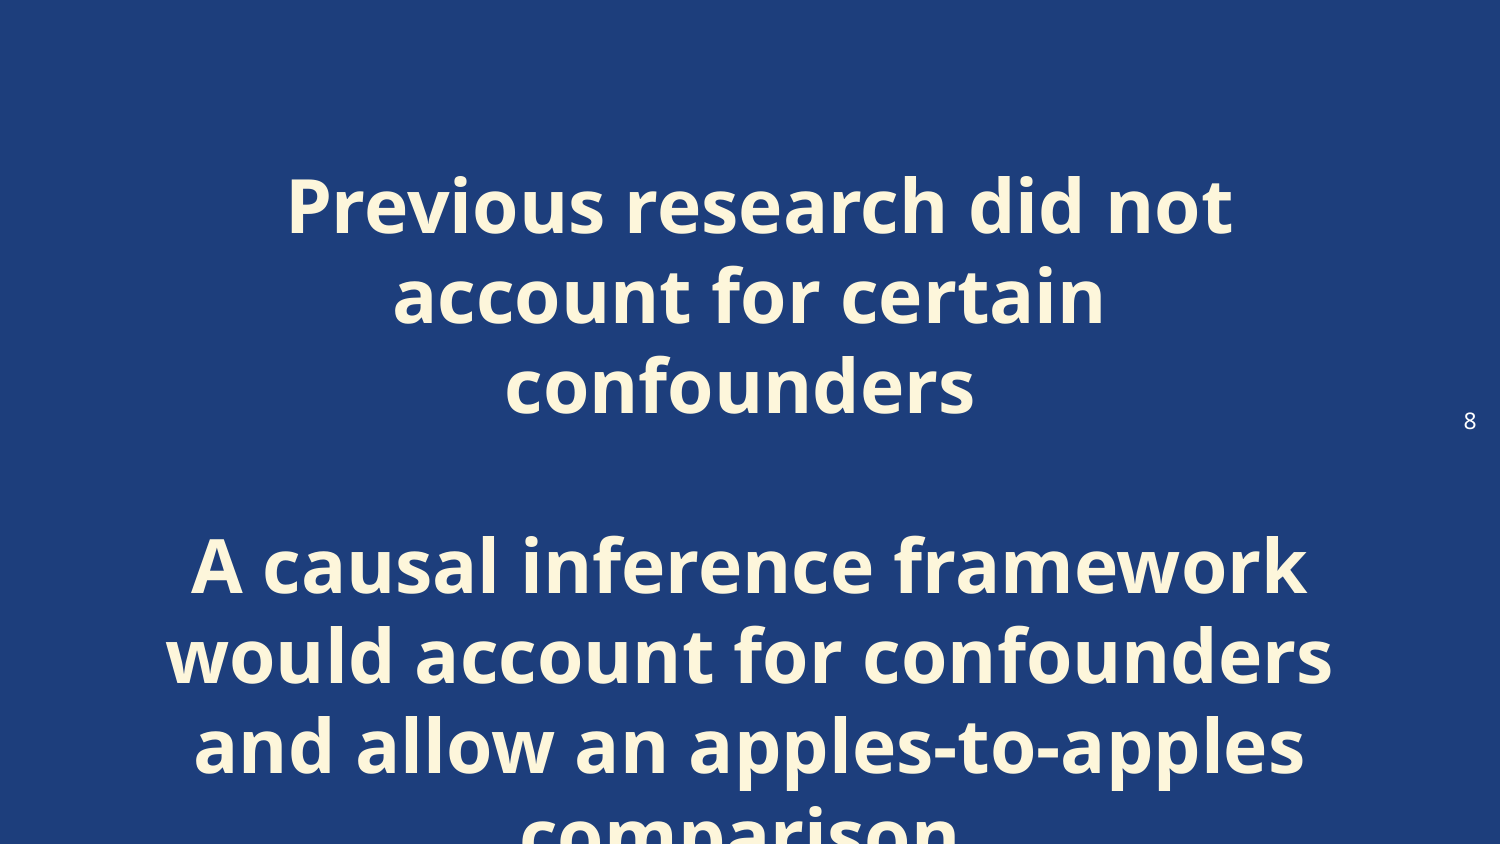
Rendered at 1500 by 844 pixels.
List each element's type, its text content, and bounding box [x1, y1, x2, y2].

slide_number 8 [1386, 0, 1477, 844]
text_box Previous research did not account for certain confounders A causal inference framework would account for confounders and allow an apples-to-apples comparison [149, 158, 1351, 326]
